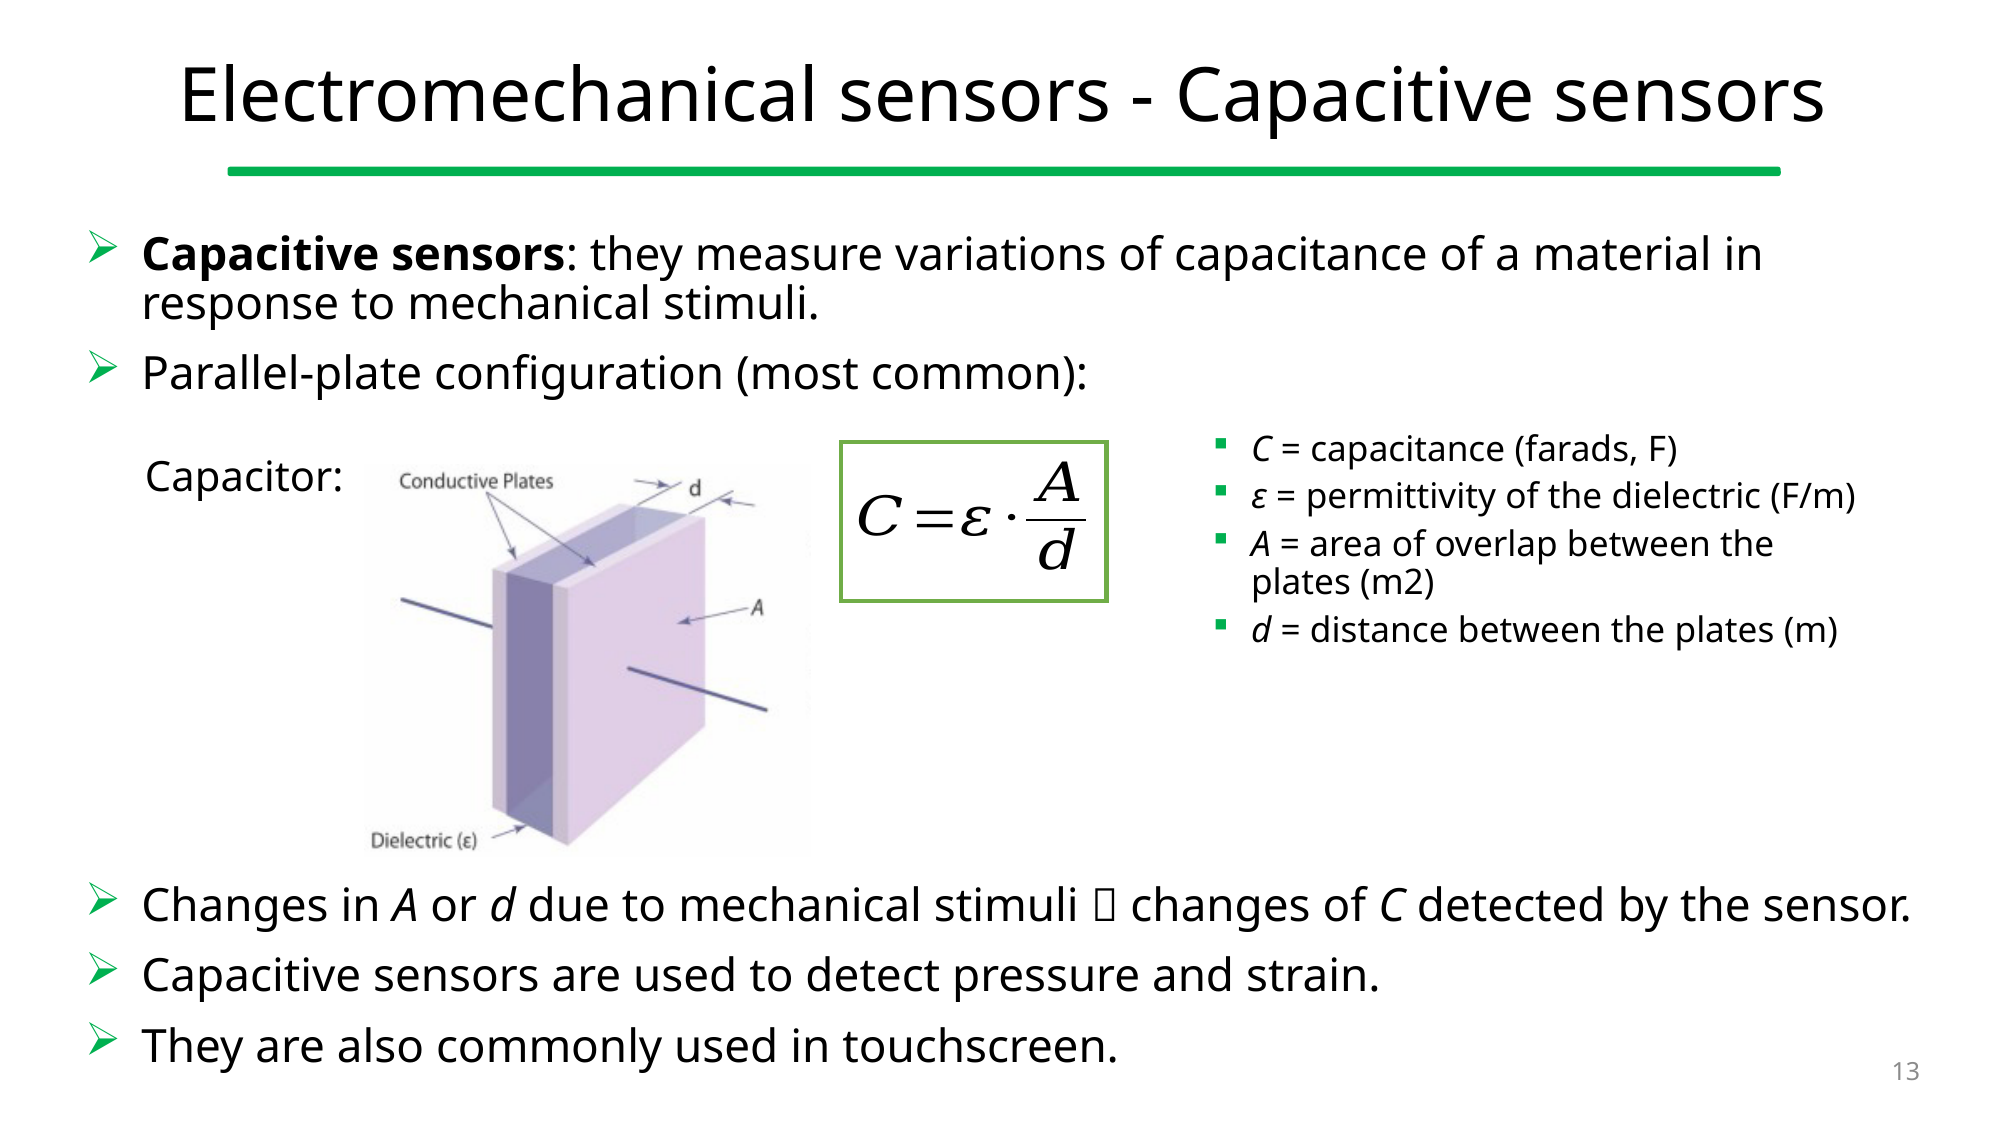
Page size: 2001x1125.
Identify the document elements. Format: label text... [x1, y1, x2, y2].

text_box C = capacitance (farads, F) ε = permittivity of the dielectric (F/m) A = area of overlap between the plates (m2) d = distance between the plates (m) [1121, 423, 1890, 661]
list Capacitive sensors: they measure variations of capacitance of a material in response to mechanical stimuli. Parallel-plate configuration (most common): Changes in A or d due to mechanical stimuli  changes of C detected by the sensor. Capacitive sensors are used to detect pressure and strain. They are also commonly used in touchscreen. [70, 223, 1936, 1099]
slide_number 13 [1412, 1042, 1936, 1103]
text_box [840, 441, 1107, 602]
title Electromechanical sensors - Capacitive sensors [70, 26, 1936, 168]
picture [364, 464, 811, 857]
text_box Capacitor: [130, 442, 411, 507]
